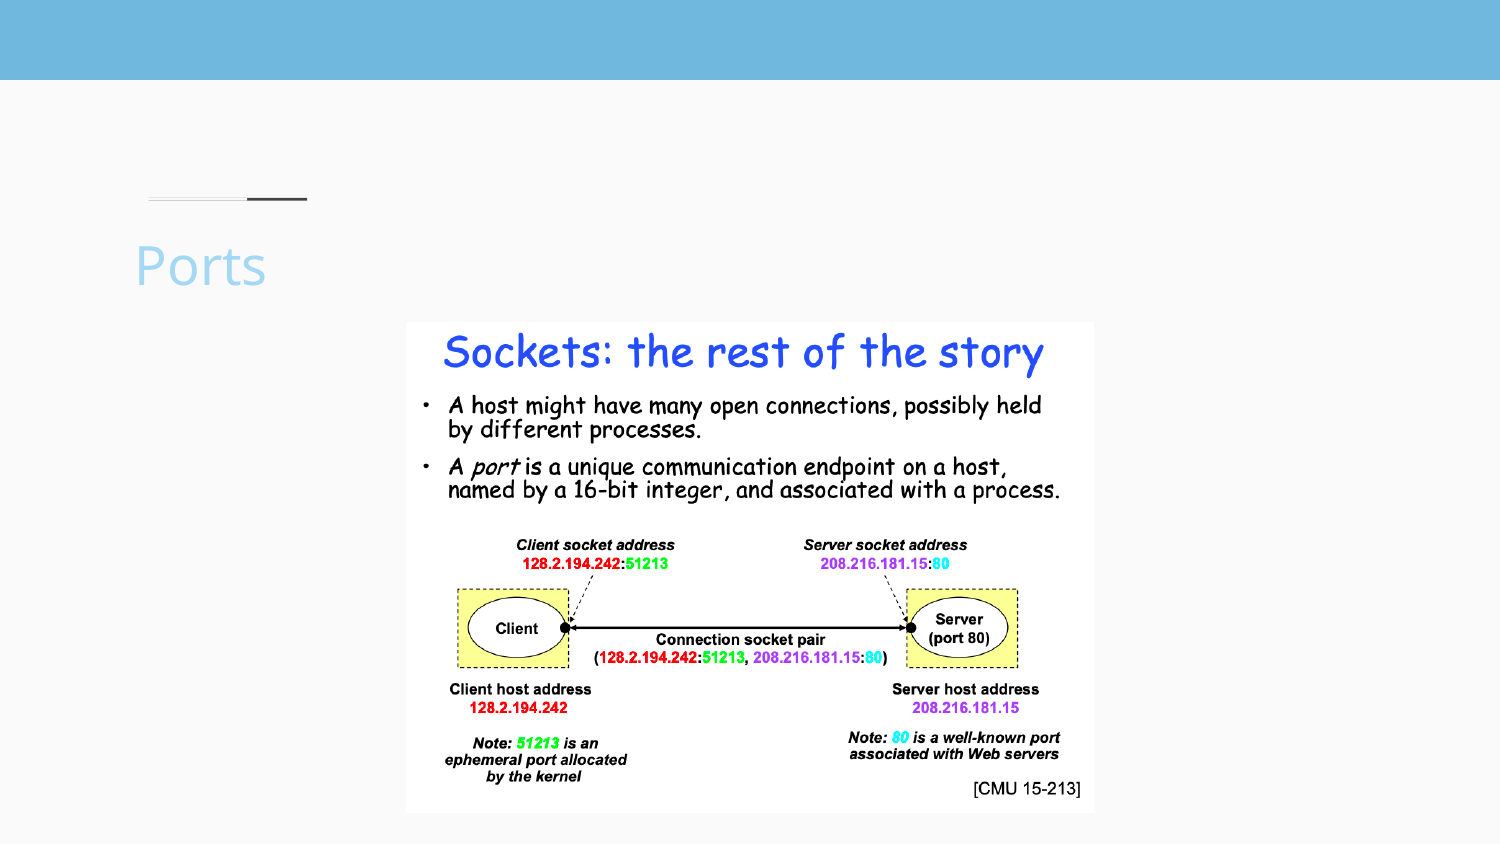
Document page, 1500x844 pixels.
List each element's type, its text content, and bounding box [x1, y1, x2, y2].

title Ports [119, 216, 1381, 305]
picture [406, 322, 1094, 813]
